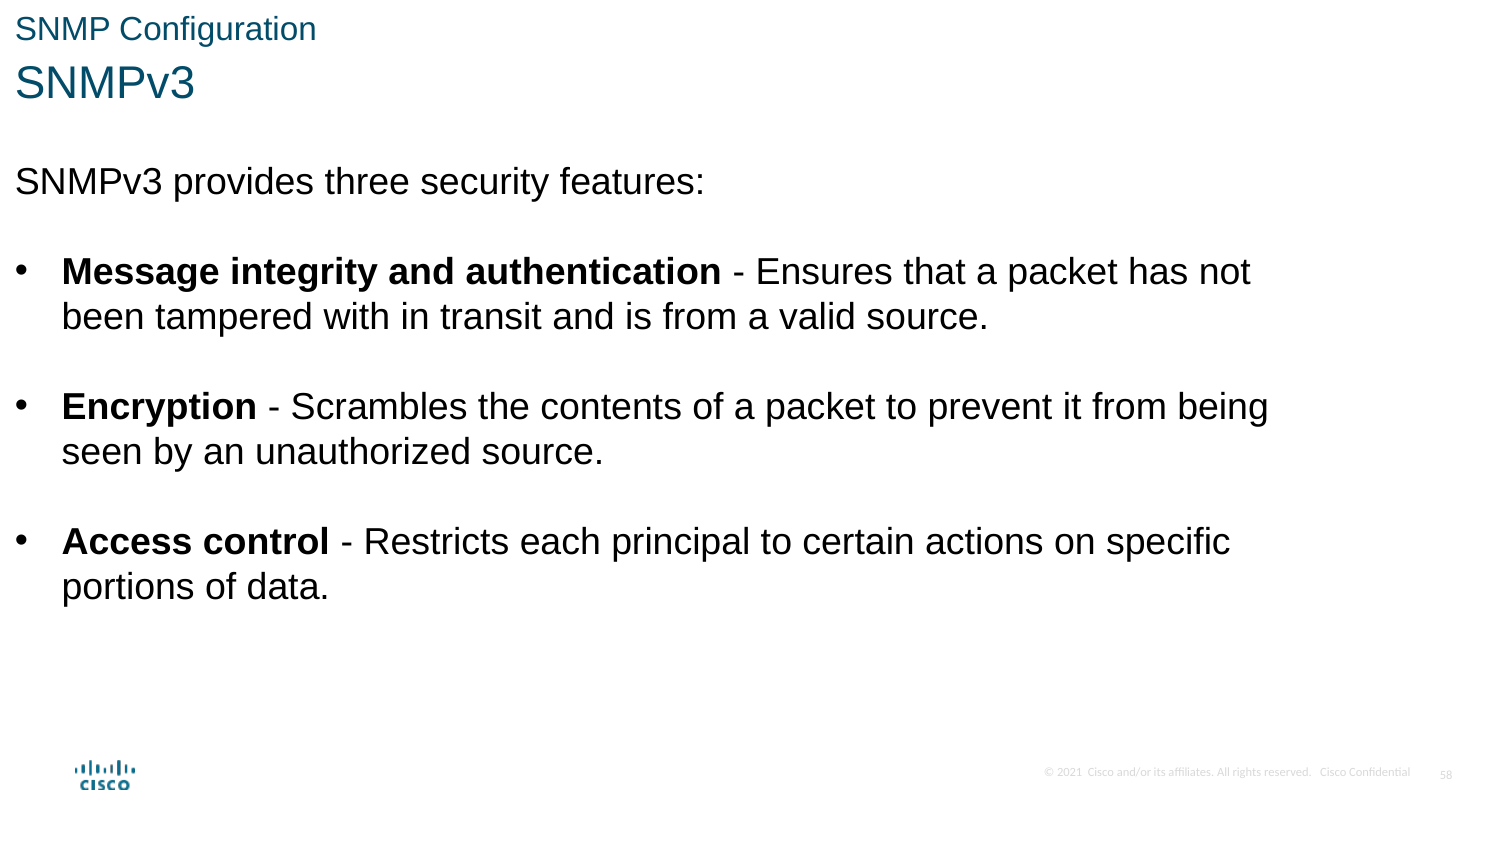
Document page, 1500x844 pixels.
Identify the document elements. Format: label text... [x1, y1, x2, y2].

list SNMPv3 [0, 45, 1500, 195]
slide_number <number> [1425, 759, 1500, 797]
text_box SNMPv3 provides three security features: Message integrity and authentication - Ensures that a packet has not been tampered with in transit and is from a valid source. Encryption - Scrambles the contents of a packet to prevent it from being seen by an unauthorized source. Access control - Restricts each principal to certain actions on specific portions of data. [0, 149, 1350, 572]
picture [75, 759, 135, 790]
list SNMP Configuration [0, 0, 1500, 45]
